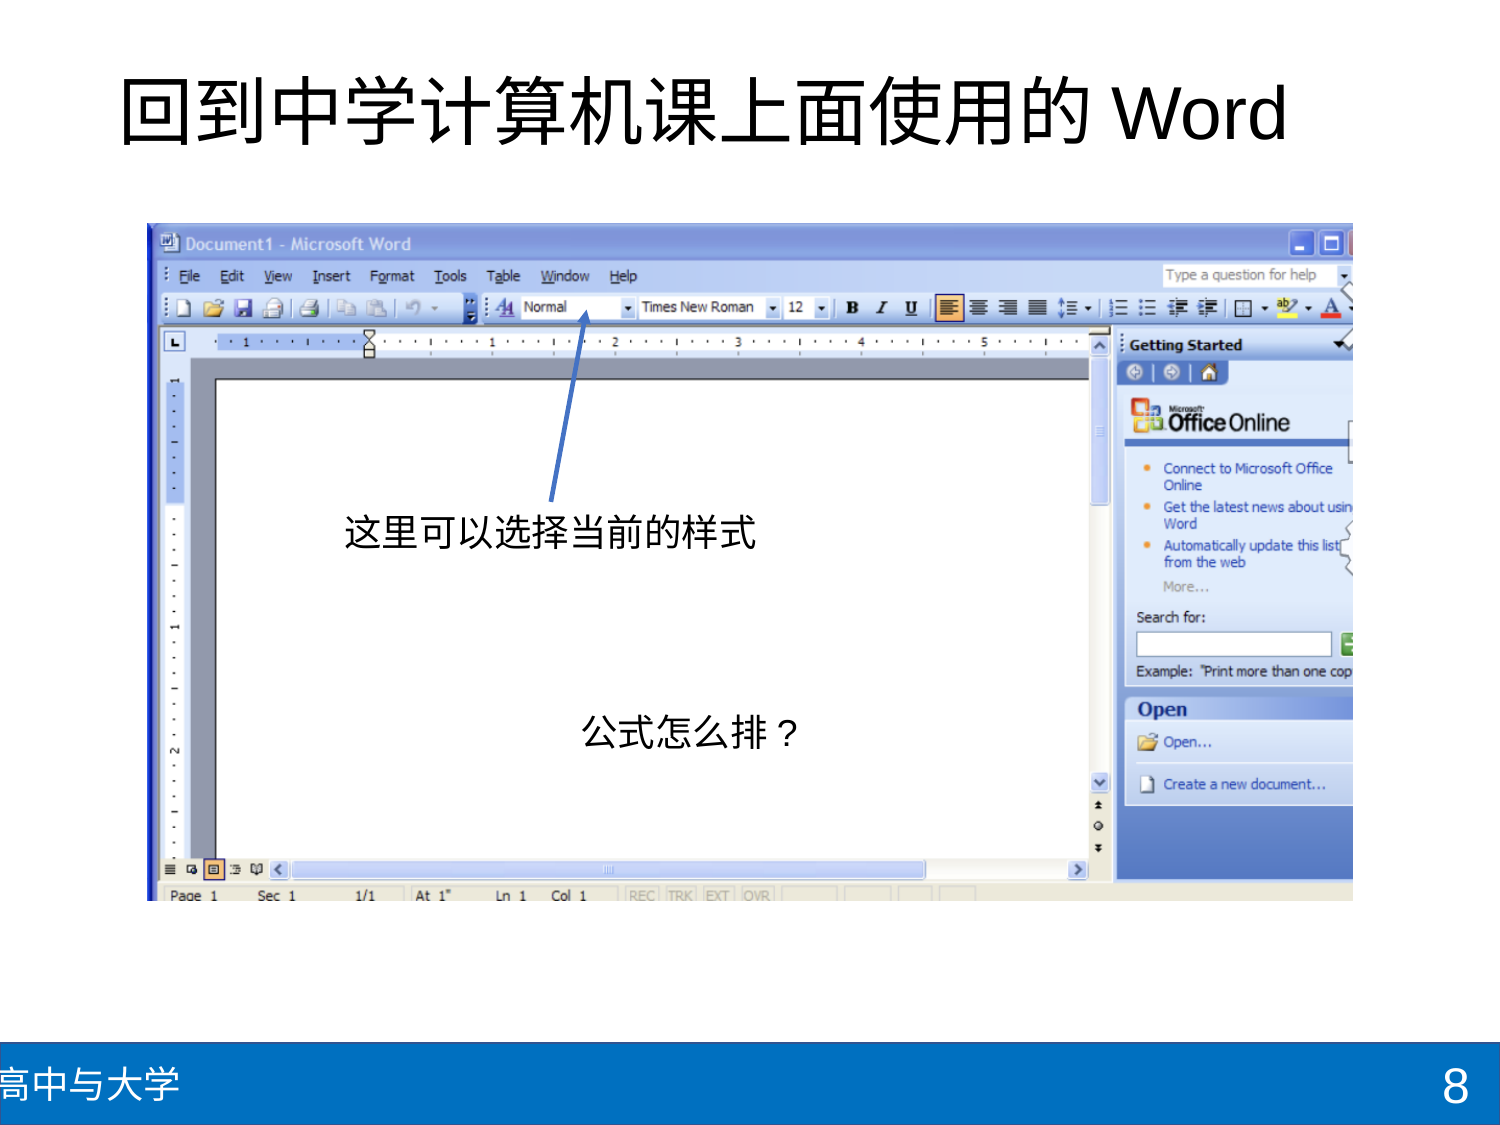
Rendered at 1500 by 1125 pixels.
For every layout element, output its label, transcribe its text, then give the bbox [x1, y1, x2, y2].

picture [147, 223, 1353, 901]
slide_number 8 [1147, 1054, 1485, 1114]
title 回到中学计算机课上面使用的Word [103, 59, 1397, 171]
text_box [550, 309, 587, 502]
